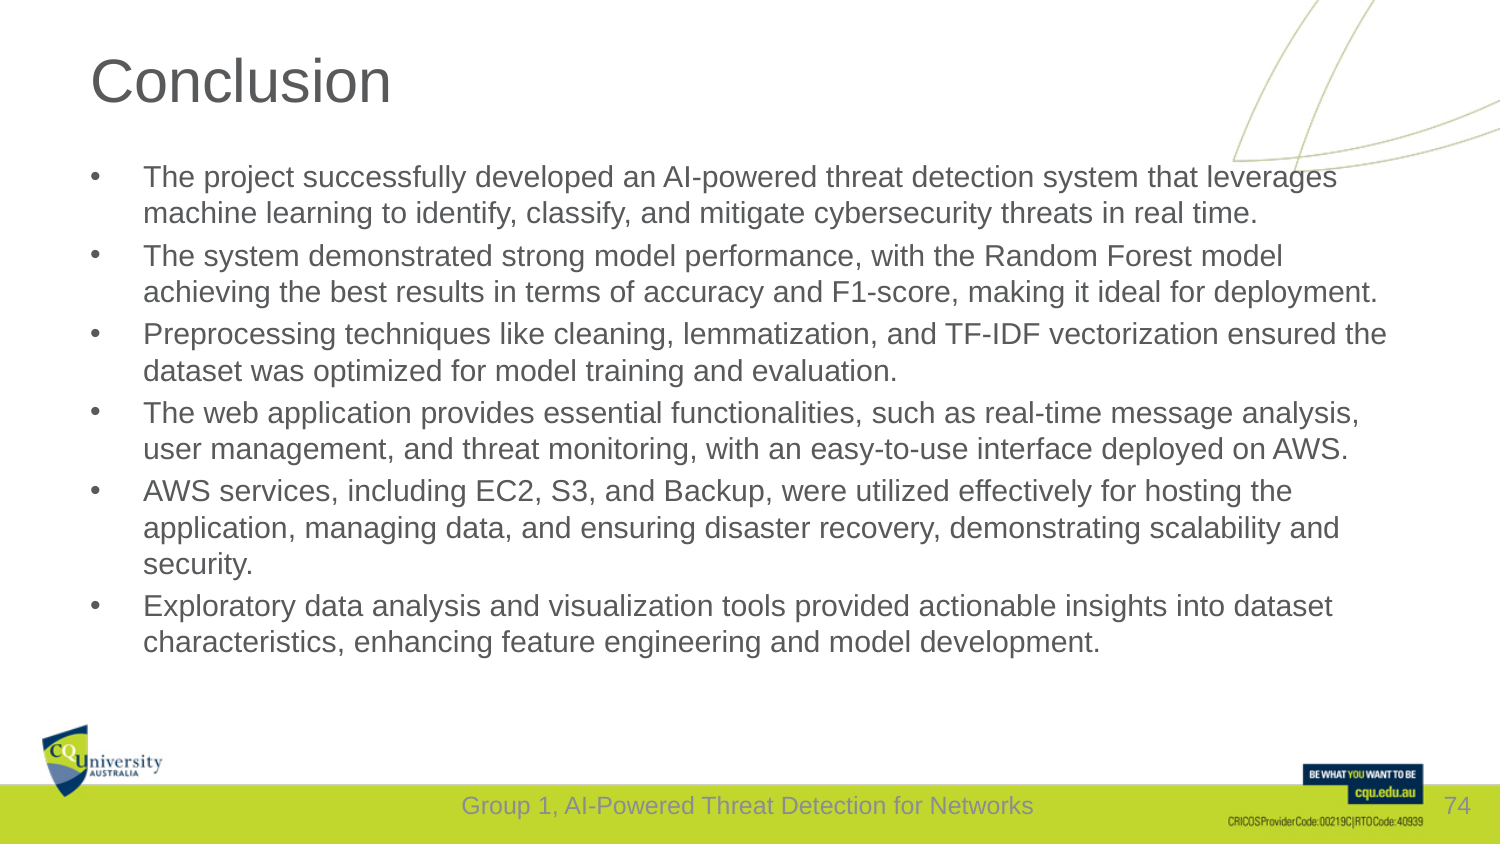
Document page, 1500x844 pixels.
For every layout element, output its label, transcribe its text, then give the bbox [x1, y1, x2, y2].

list The project successfully developed an AI-powered threat detection system that leverages machine learning to identify, classify, and mitigate cybersecurity threats in real time. The system demonstrated strong model performance, with the Random Forest model achieving the best results in terms of accuracy and F1-score, making it ideal for deployment. Preprocessing techniques like cleaning, lemmatization, and TF-IDF vectorization ensured the dataset was optimized for model training and evaluation. The web application provides essential functionalities, such as real-time message analysis, user management, and threat monitoring, with an easy-to-use interface deployed on AWS. AWS services, including EC2, S3, and Backup, were utilized effectively for hosting the application, managing data, and ensuring disaster recovery, demonstrating scalability and security. Exploratory data analysis and visualization tools provided actionable insights into dataset characteristics, enhancing feature engineering and model development. [75, 149, 1425, 719]
slide_number 74 [1136, 782, 1487, 827]
footer Group 1, AI-Powered Threat Detection for Networks [272, 782, 1136, 827]
picture [0, 0, 1500, 844]
title Conclusion [75, 33, 1425, 123]
